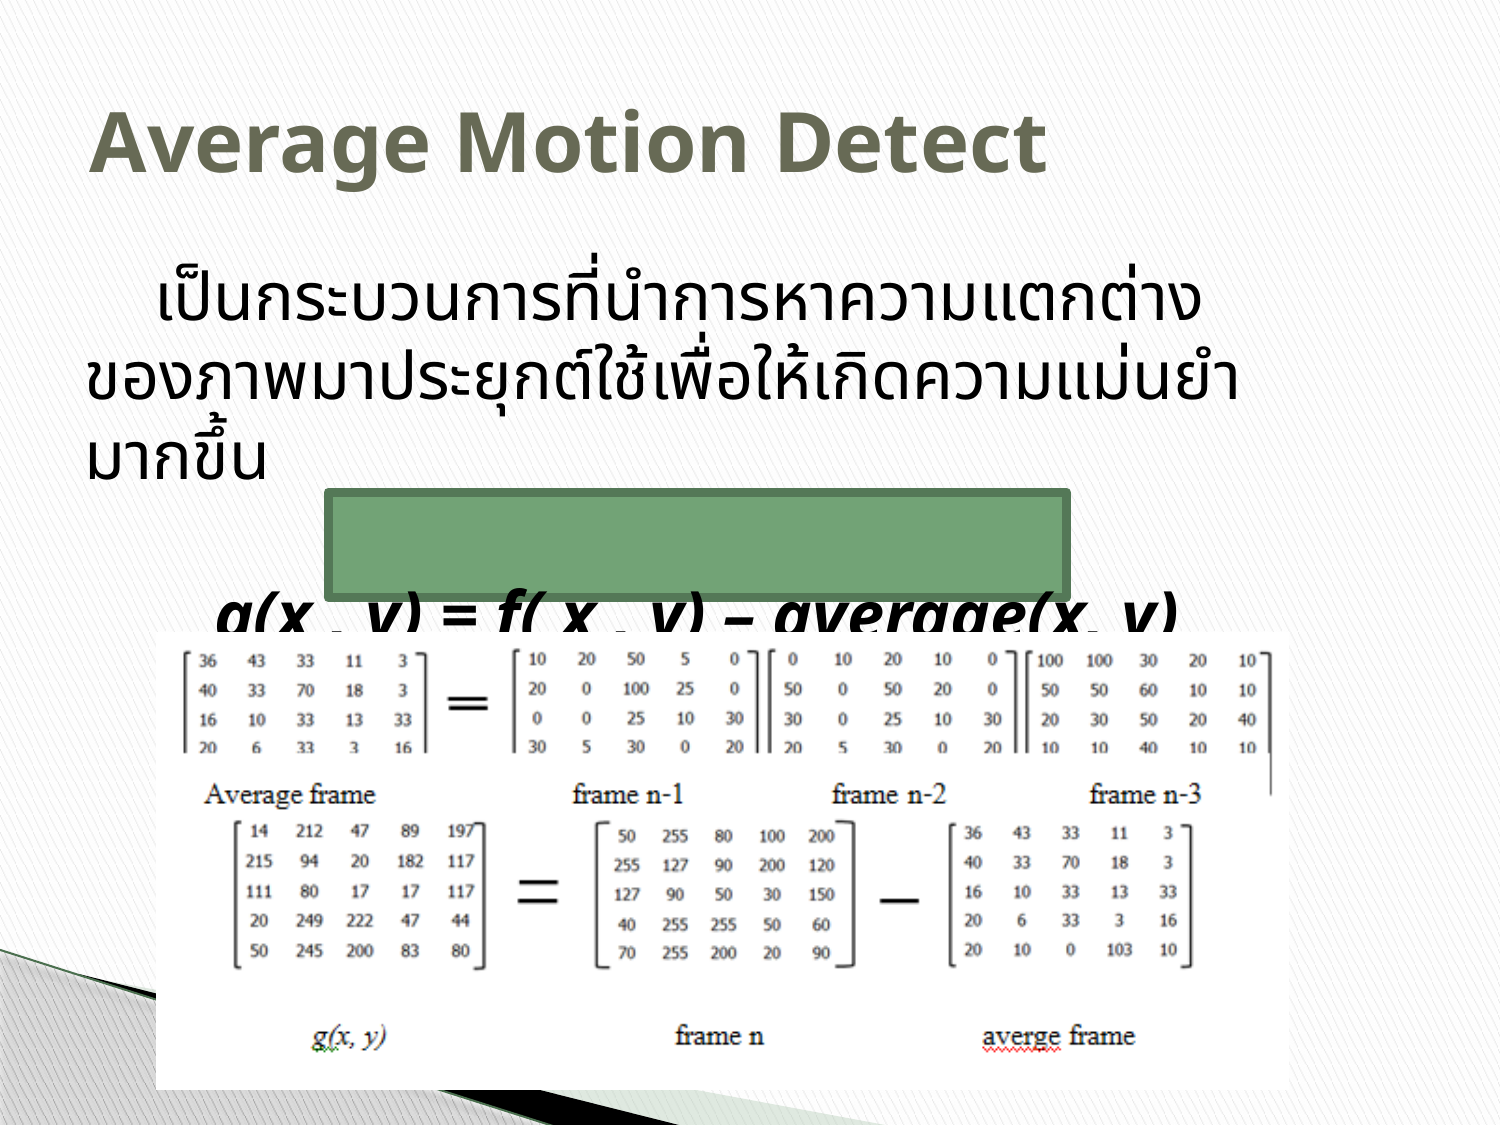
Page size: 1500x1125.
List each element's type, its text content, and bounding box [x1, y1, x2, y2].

text_box เป็นกระบวนการที่นำการหาความแตกต่างของภาพมาประยุกต์ใช้เพื่อให้เกิดความแม่นยำมากขึ้น g(x , y) = f( x , y) – average(x, y) [70, 246, 1325, 661]
picture [156, 632, 1290, 1091]
title Average Motion Detect [75, 45, 1425, 233]
